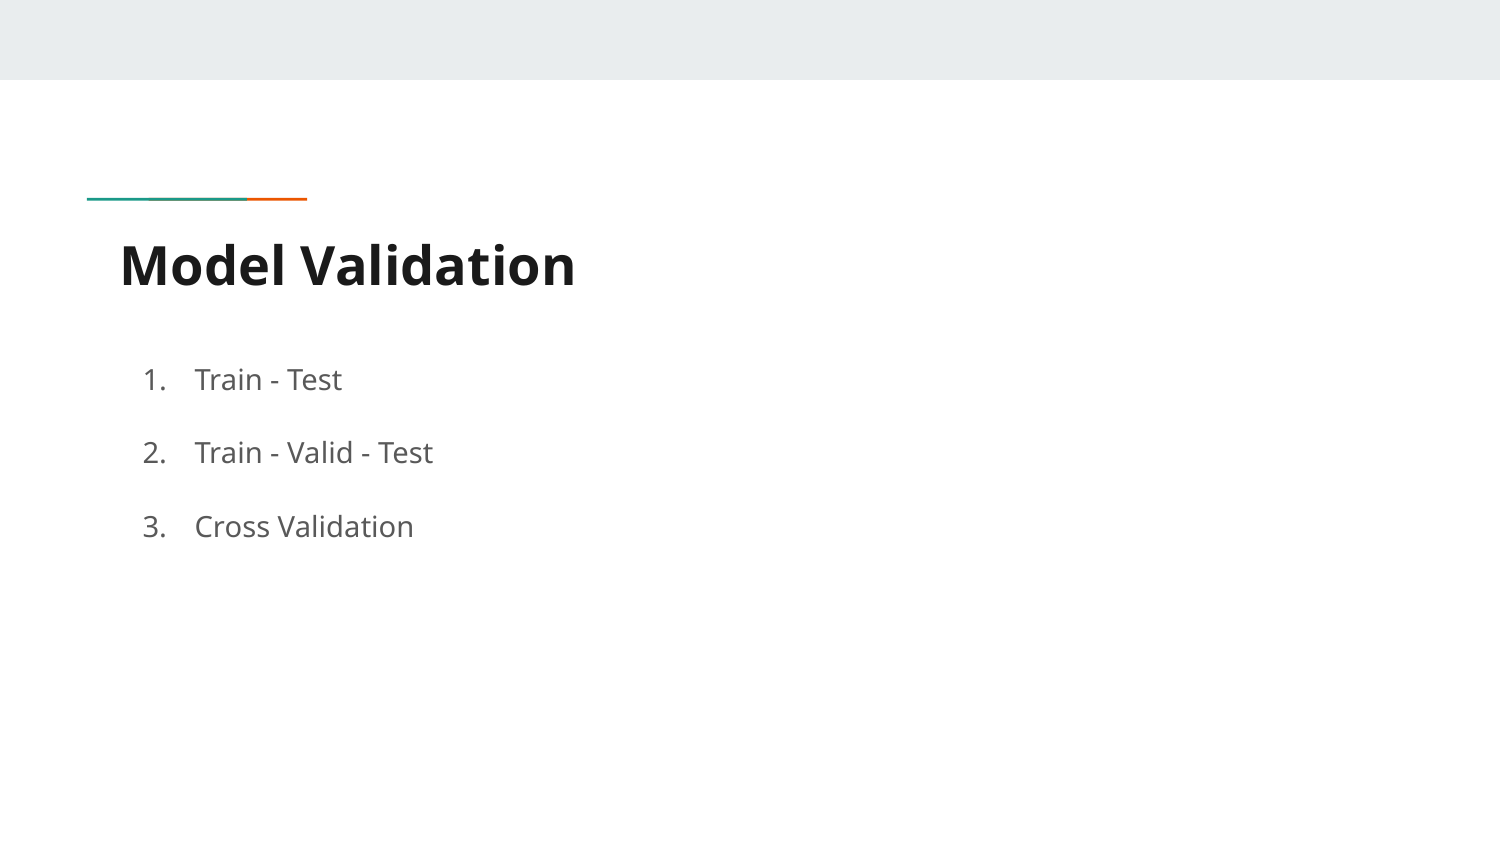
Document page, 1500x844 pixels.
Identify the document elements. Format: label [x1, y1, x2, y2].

title [119, 216, 1381, 305]
list [119, 341, 1381, 712]
